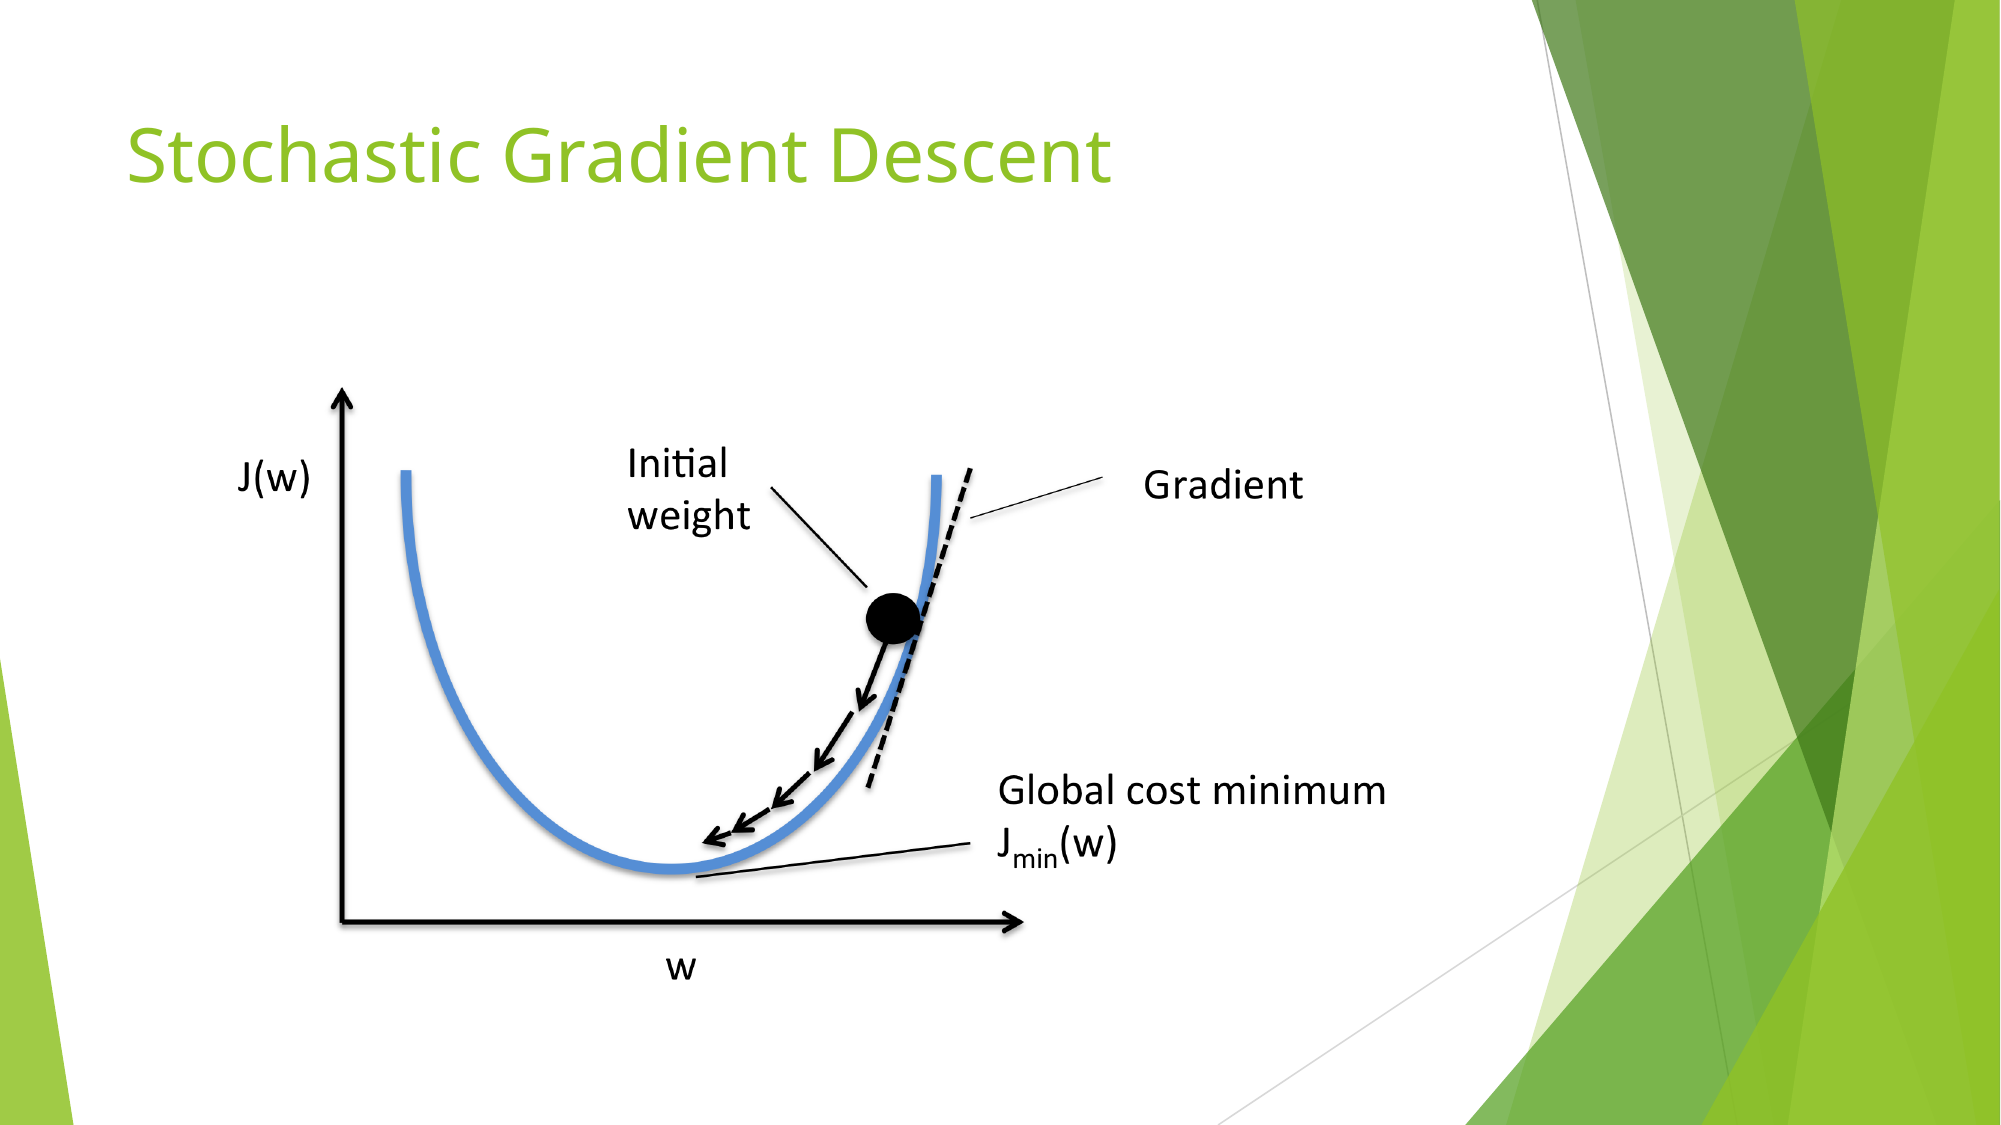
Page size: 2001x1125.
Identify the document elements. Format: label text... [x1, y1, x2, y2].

title Stochastic Gradient Descent [111, 99, 1522, 317]
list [228, 354, 1405, 992]
